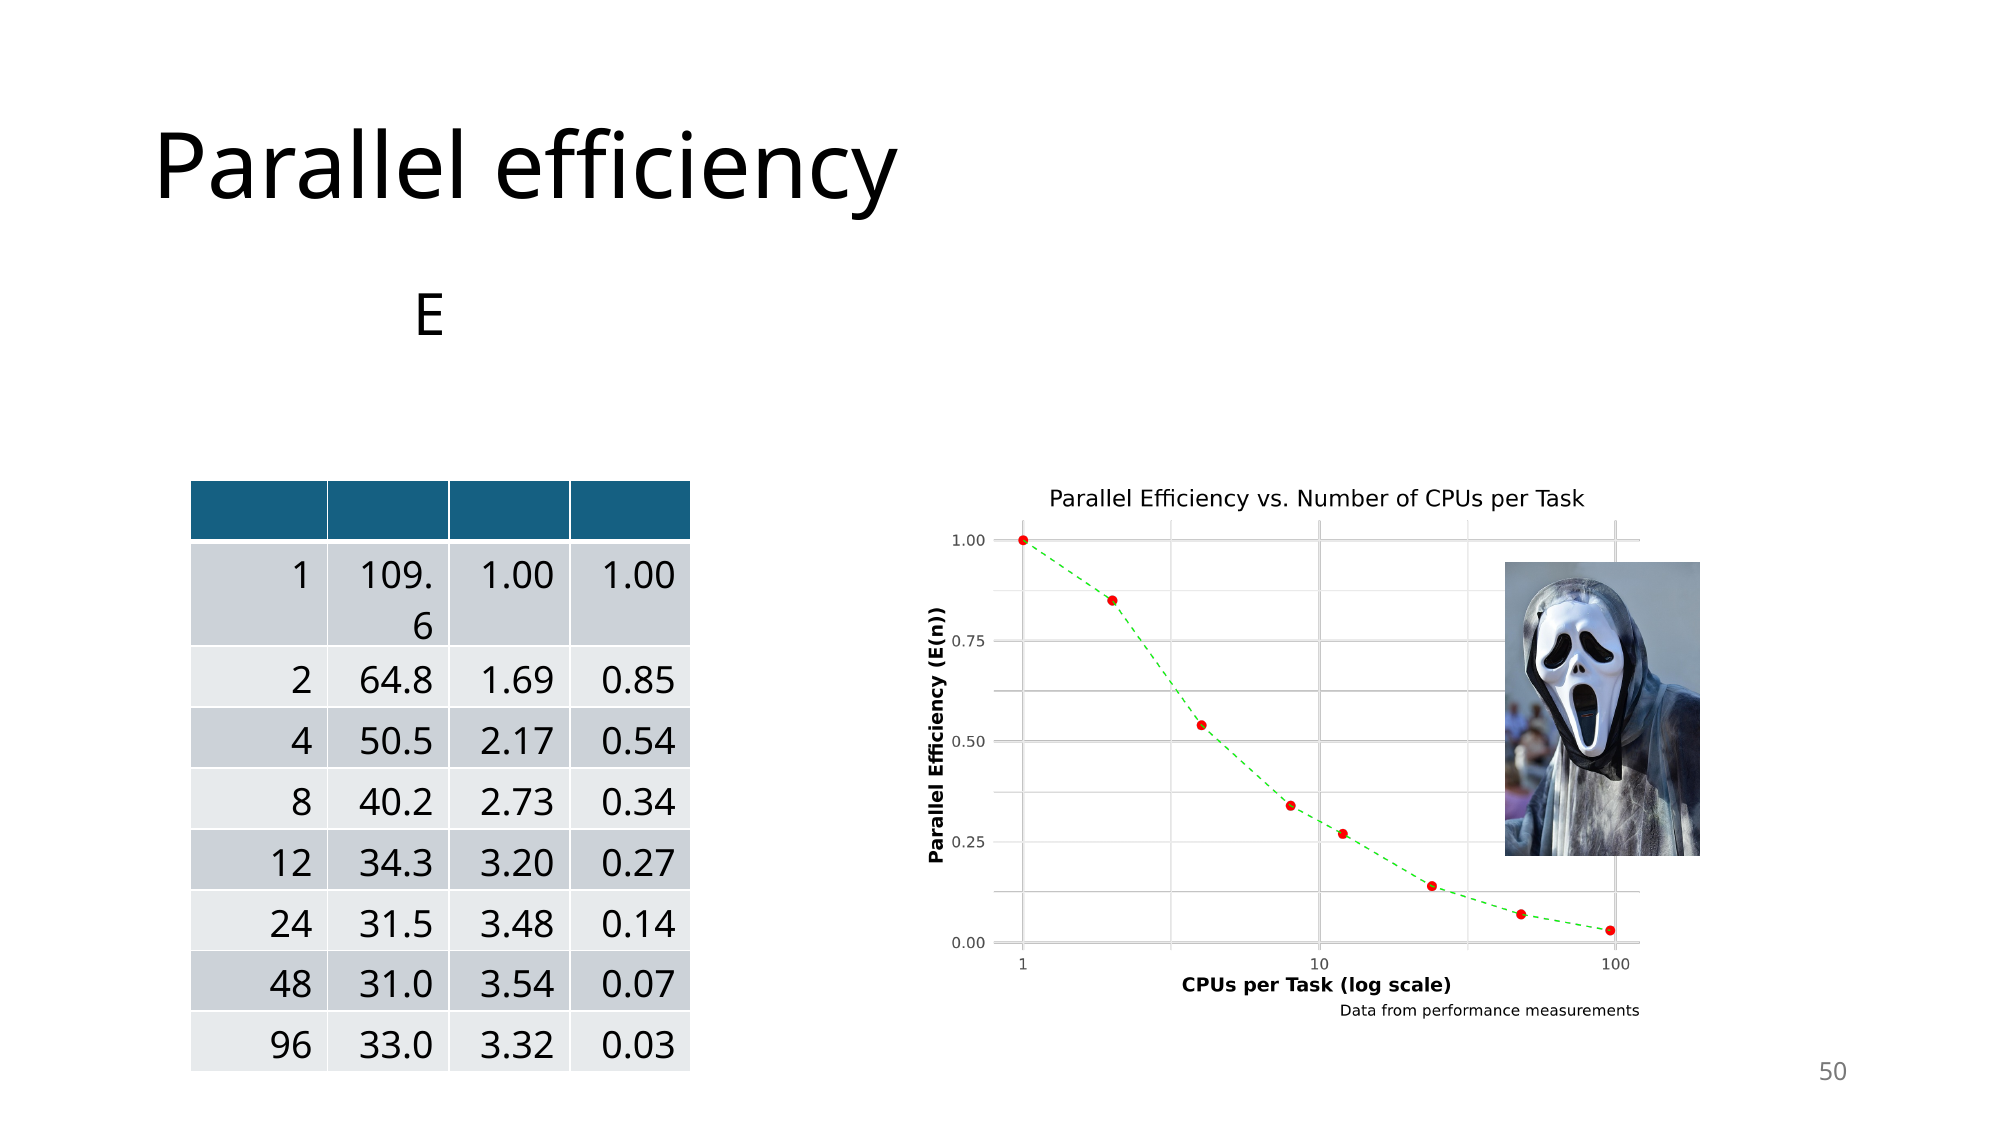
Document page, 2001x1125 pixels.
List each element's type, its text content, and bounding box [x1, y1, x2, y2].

picture [918, 479, 1700, 1029]
slide_number 50 [1412, 1042, 1863, 1103]
title Parallel efficiency [137, 59, 1863, 278]
